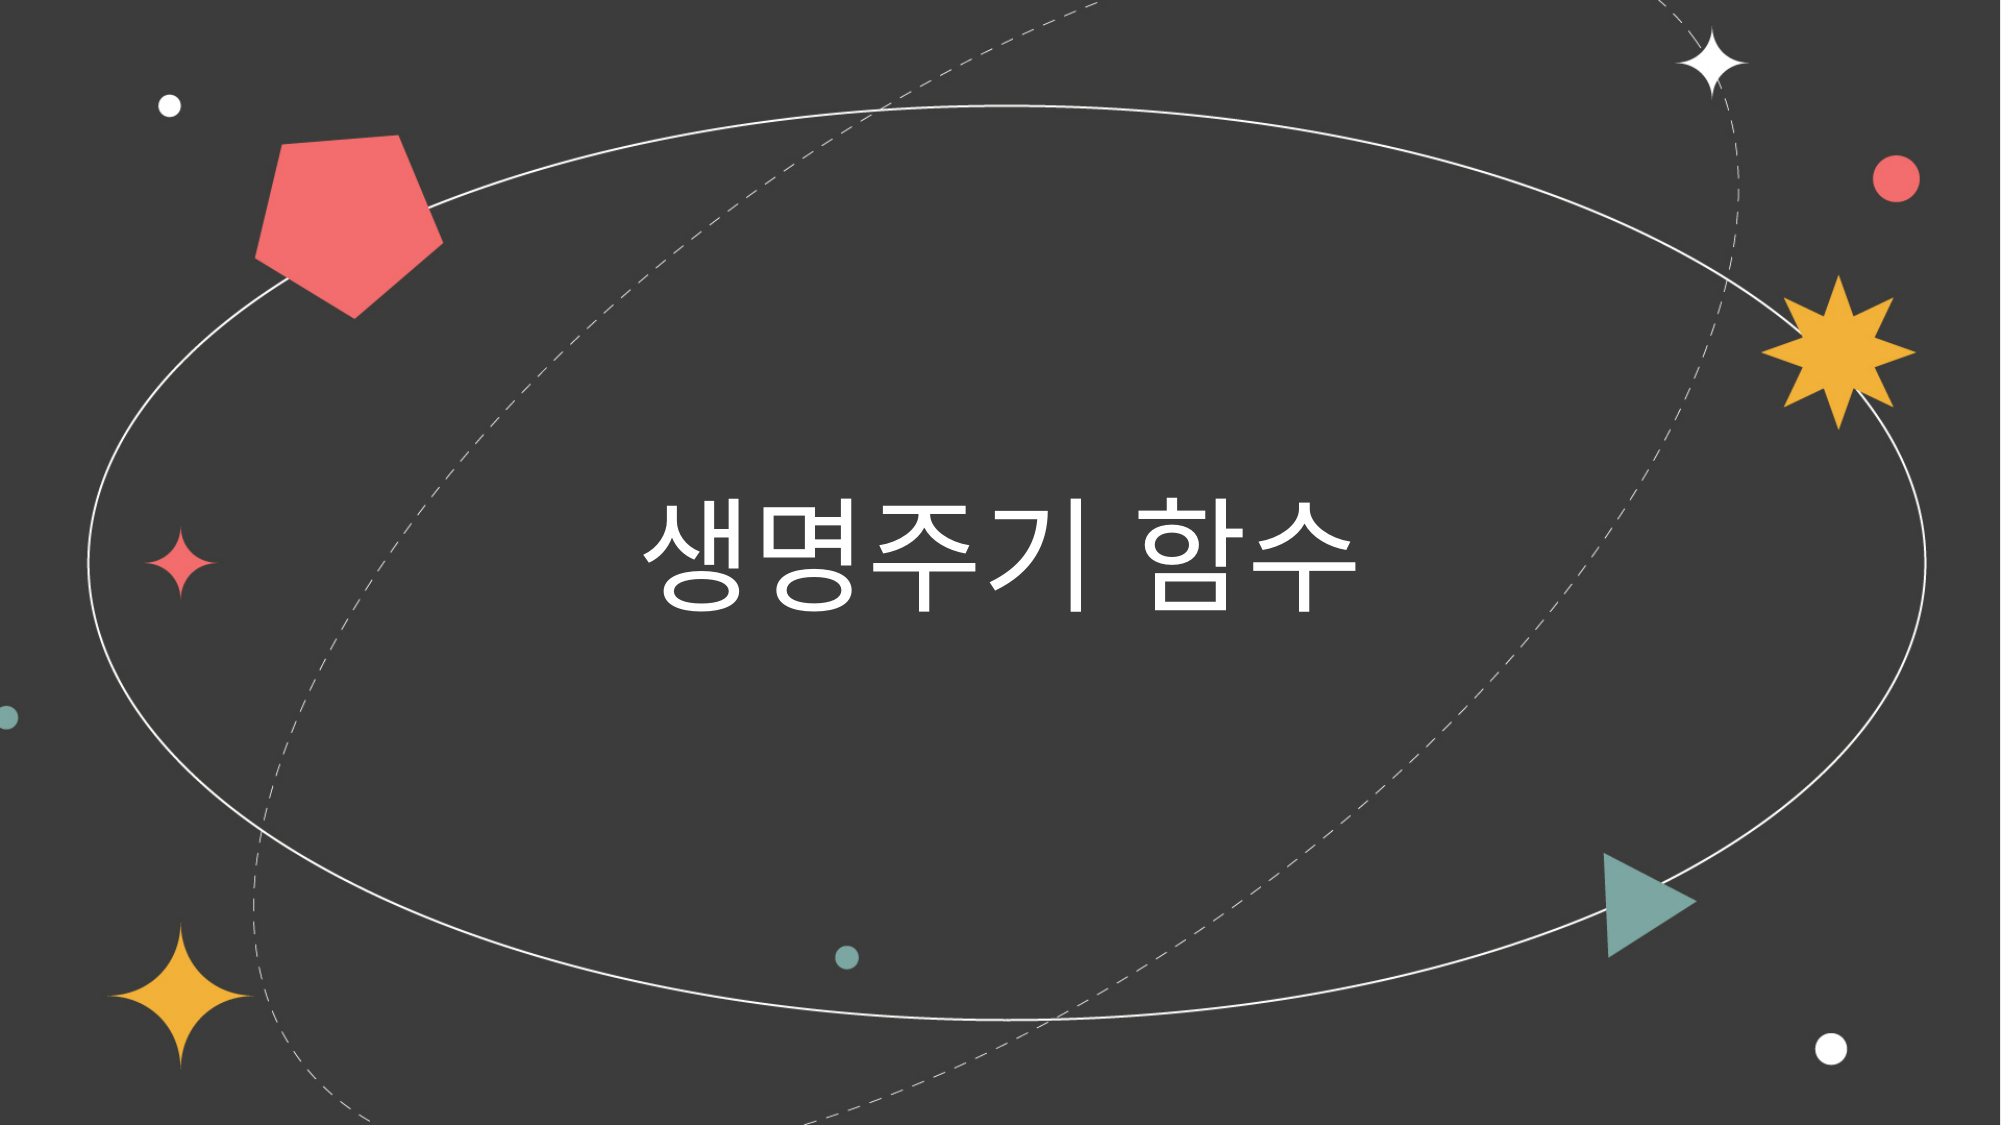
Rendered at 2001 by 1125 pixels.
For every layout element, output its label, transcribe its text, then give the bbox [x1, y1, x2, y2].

title 생명주기 함수 [174, 366, 1826, 759]
picture [0, 0, 2001, 1125]
